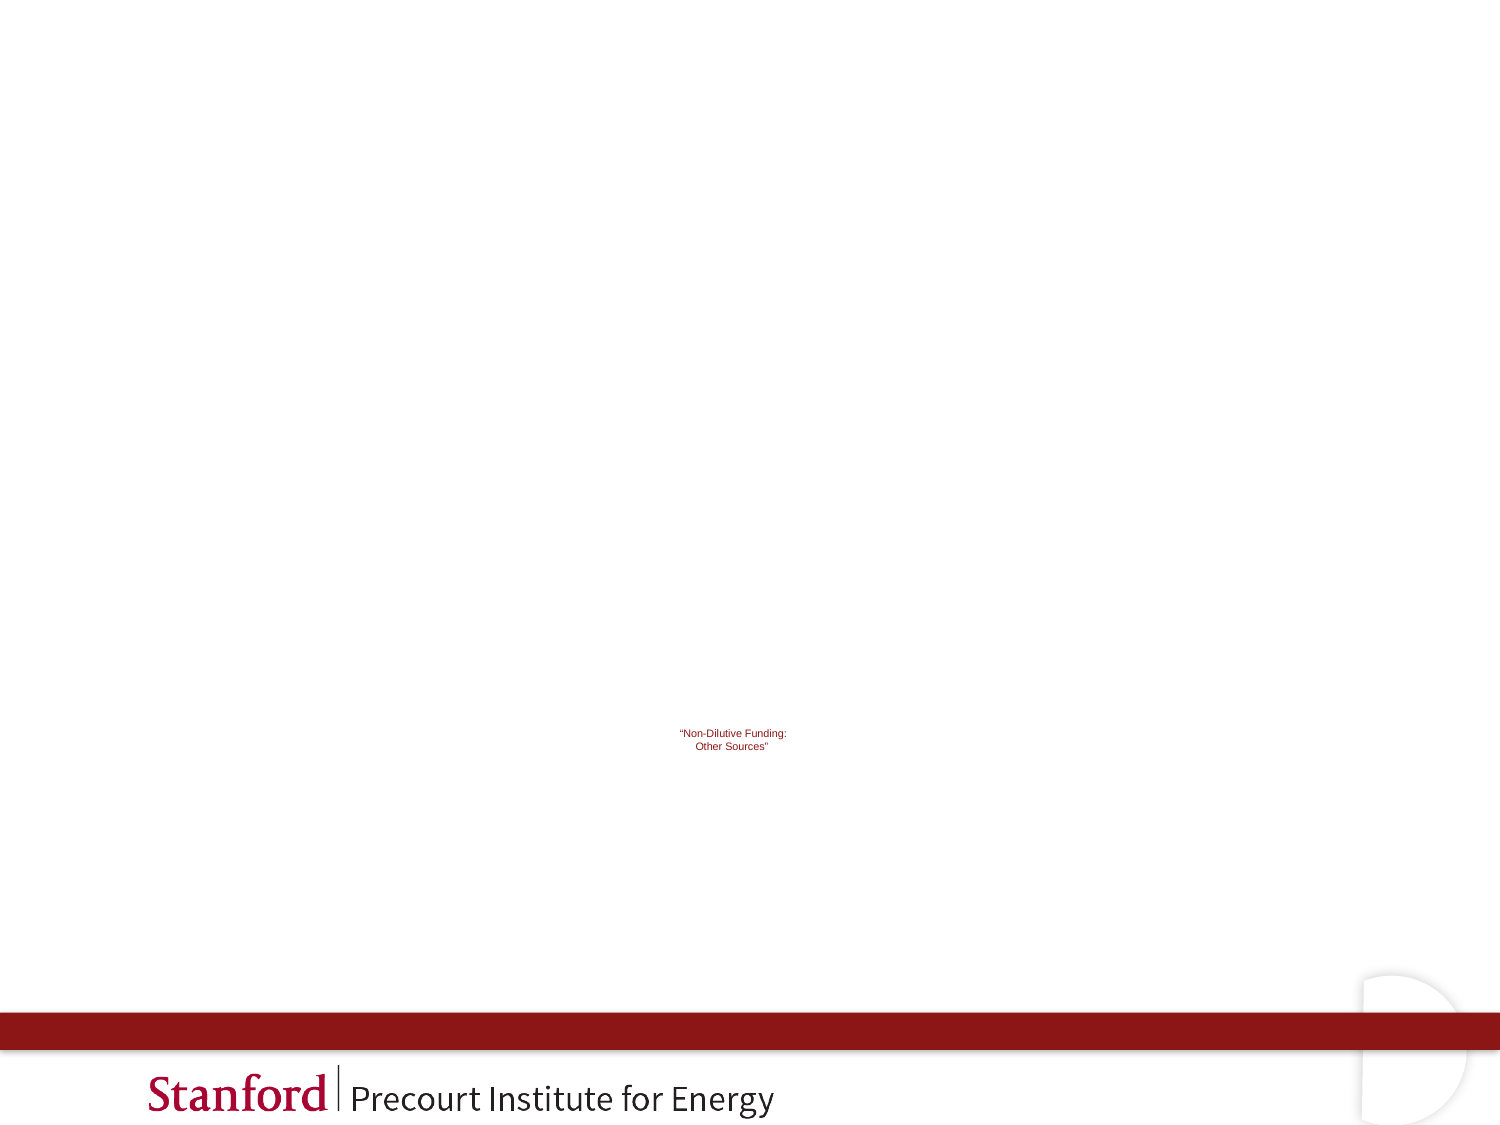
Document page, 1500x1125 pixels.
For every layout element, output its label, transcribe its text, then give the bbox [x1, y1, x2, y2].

picture [149, 1065, 774, 1122]
title “Non-Dilutive Funding: Other Sources” [49, 692, 1400, 786]
